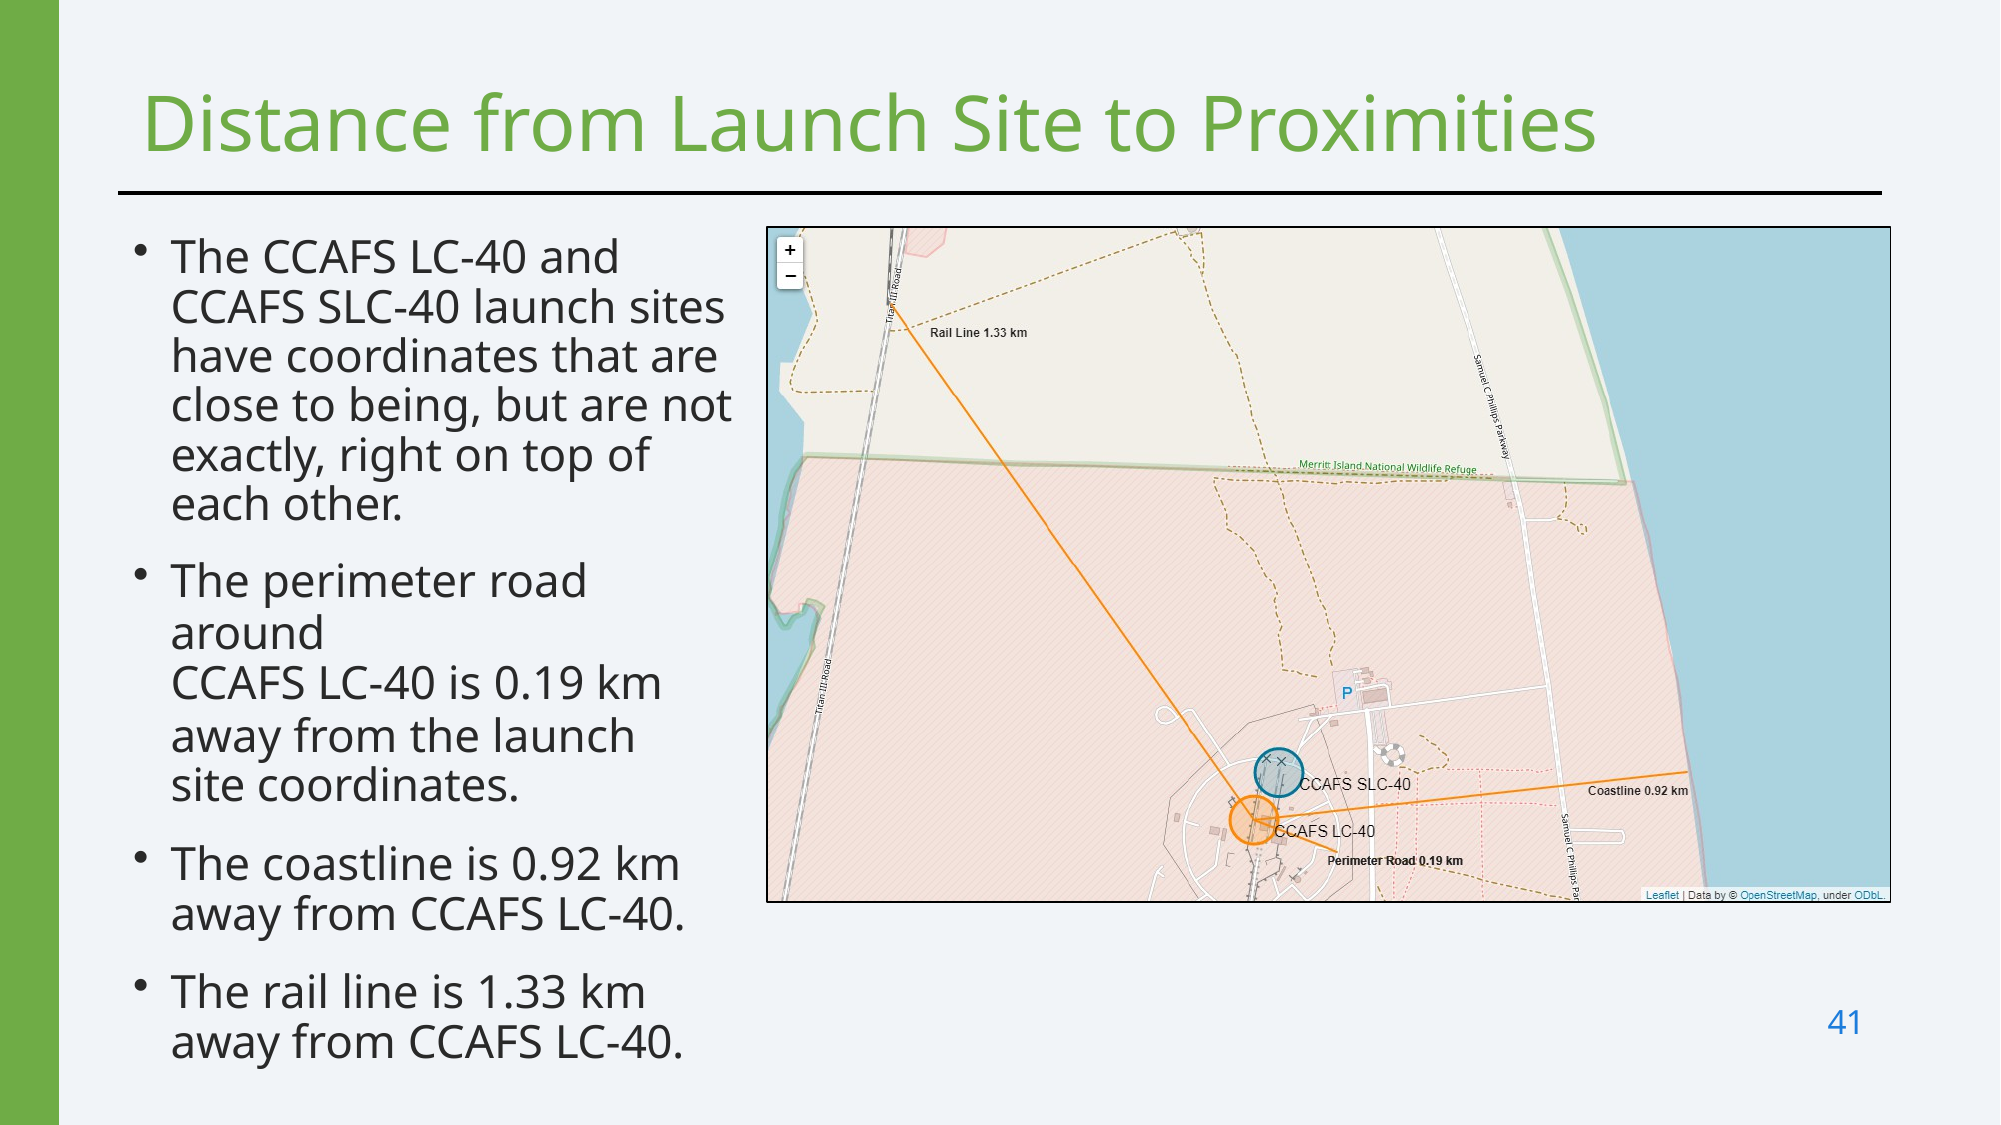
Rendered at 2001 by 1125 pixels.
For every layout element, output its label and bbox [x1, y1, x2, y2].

text_box [0, 0, 1892, 1125]
